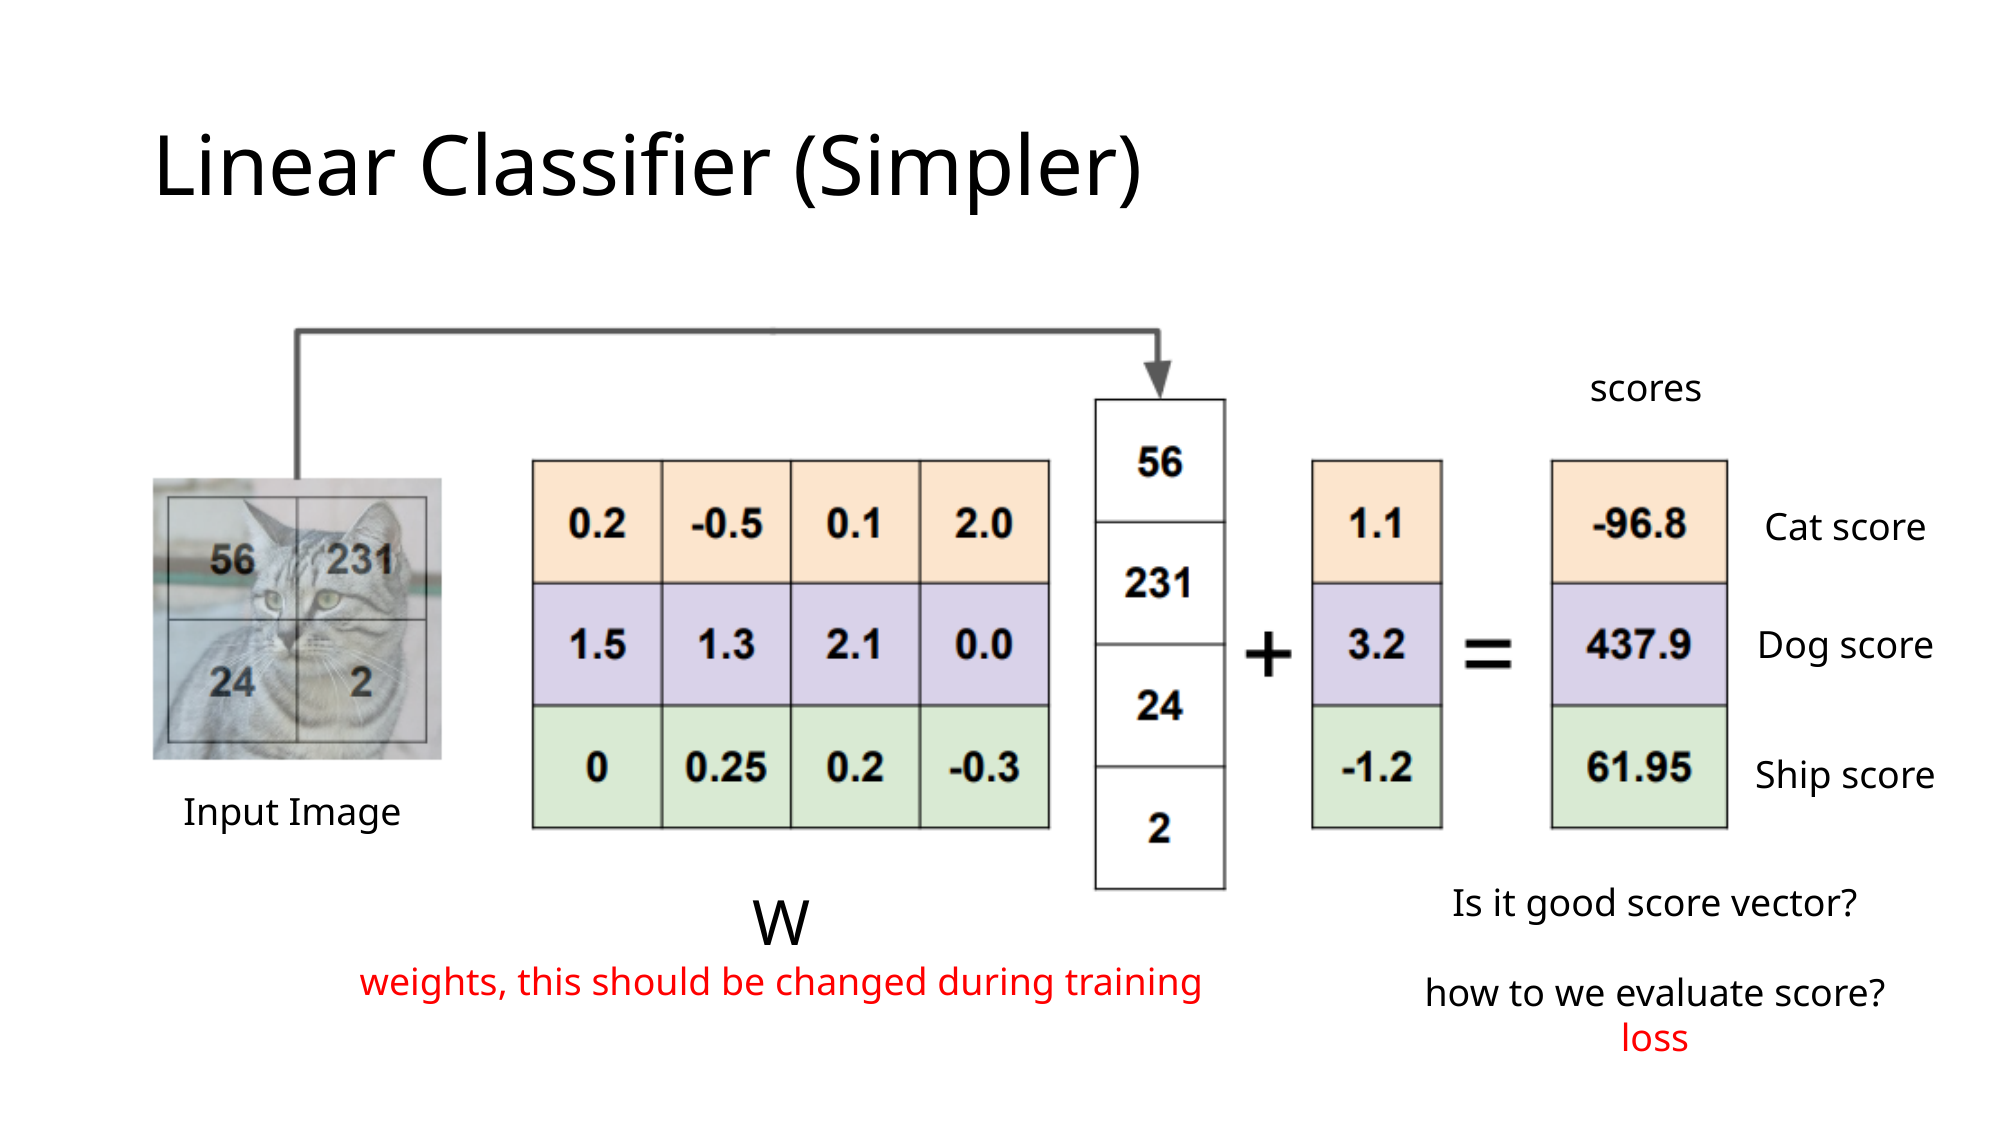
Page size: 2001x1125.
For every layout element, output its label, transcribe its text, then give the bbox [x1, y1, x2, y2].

text_box Cat score [1752, 495, 1942, 556]
text_box W weights, this should be changed during training [344, 910, 1219, 1011]
picture [148, 317, 1752, 910]
text_box Dog score [1752, 613, 1950, 674]
title Linear Classifier (Simpler) [137, 59, 1863, 278]
text_box Is it good score vector? how to we evaluate score? loss [1409, 871, 1901, 1066]
text_box Ship score [1752, 743, 1952, 804]
